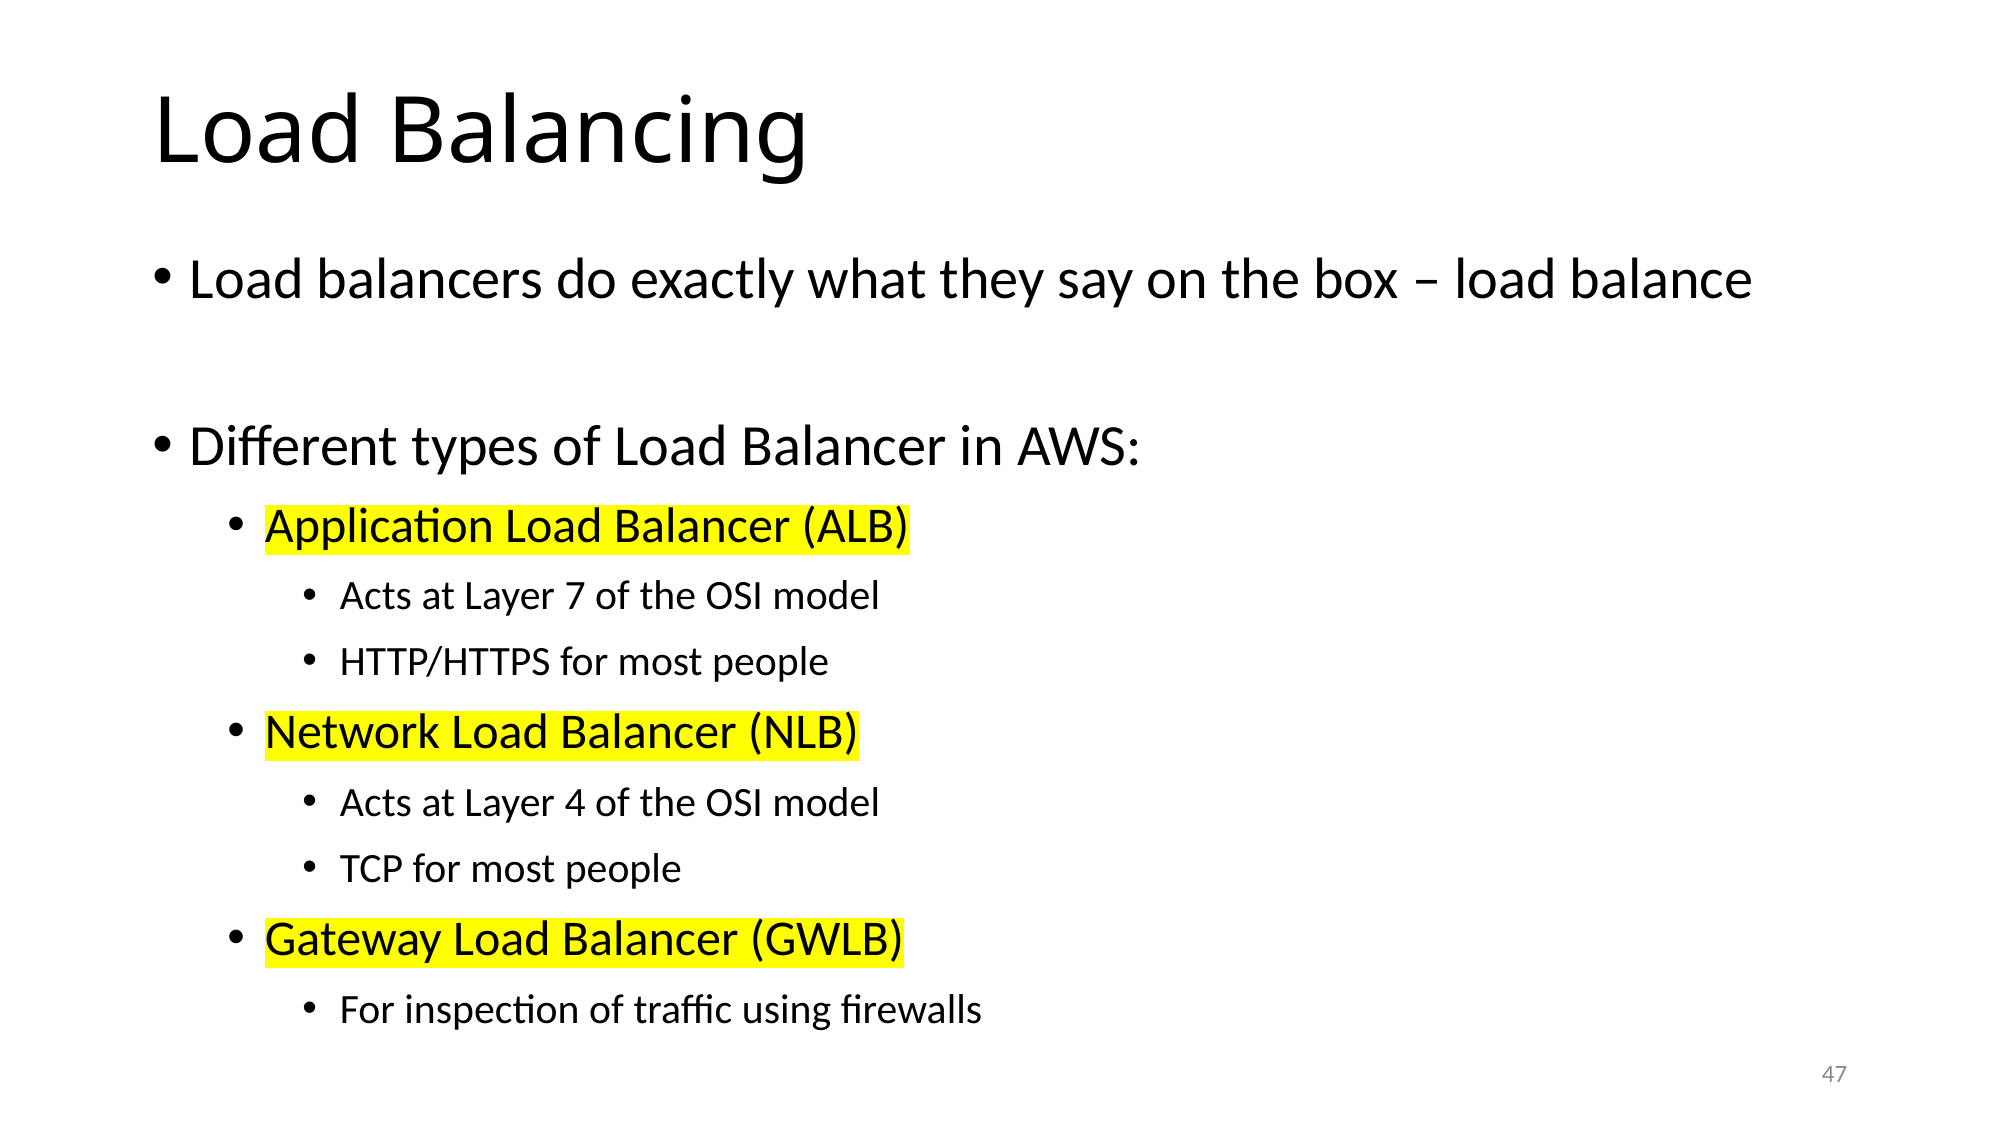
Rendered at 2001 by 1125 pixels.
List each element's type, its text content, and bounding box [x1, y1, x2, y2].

list Load balancers do exactly what they say on the box – load balance Different types of Load Balancer in AWS: Application Load Balancer (ALB) Acts at Layer 7 of the OSI model HTTP/HTTPS for most people Network Load Balancer (NLB) Acts at Layer 4 of the OSI model TCP for most people Gateway Load Balancer (GWLB) For inspection of traffic using firewalls [137, 240, 1863, 1103]
title Load Balancing [137, 59, 1863, 206]
slide_number 47 [1412, 1042, 1863, 1103]
